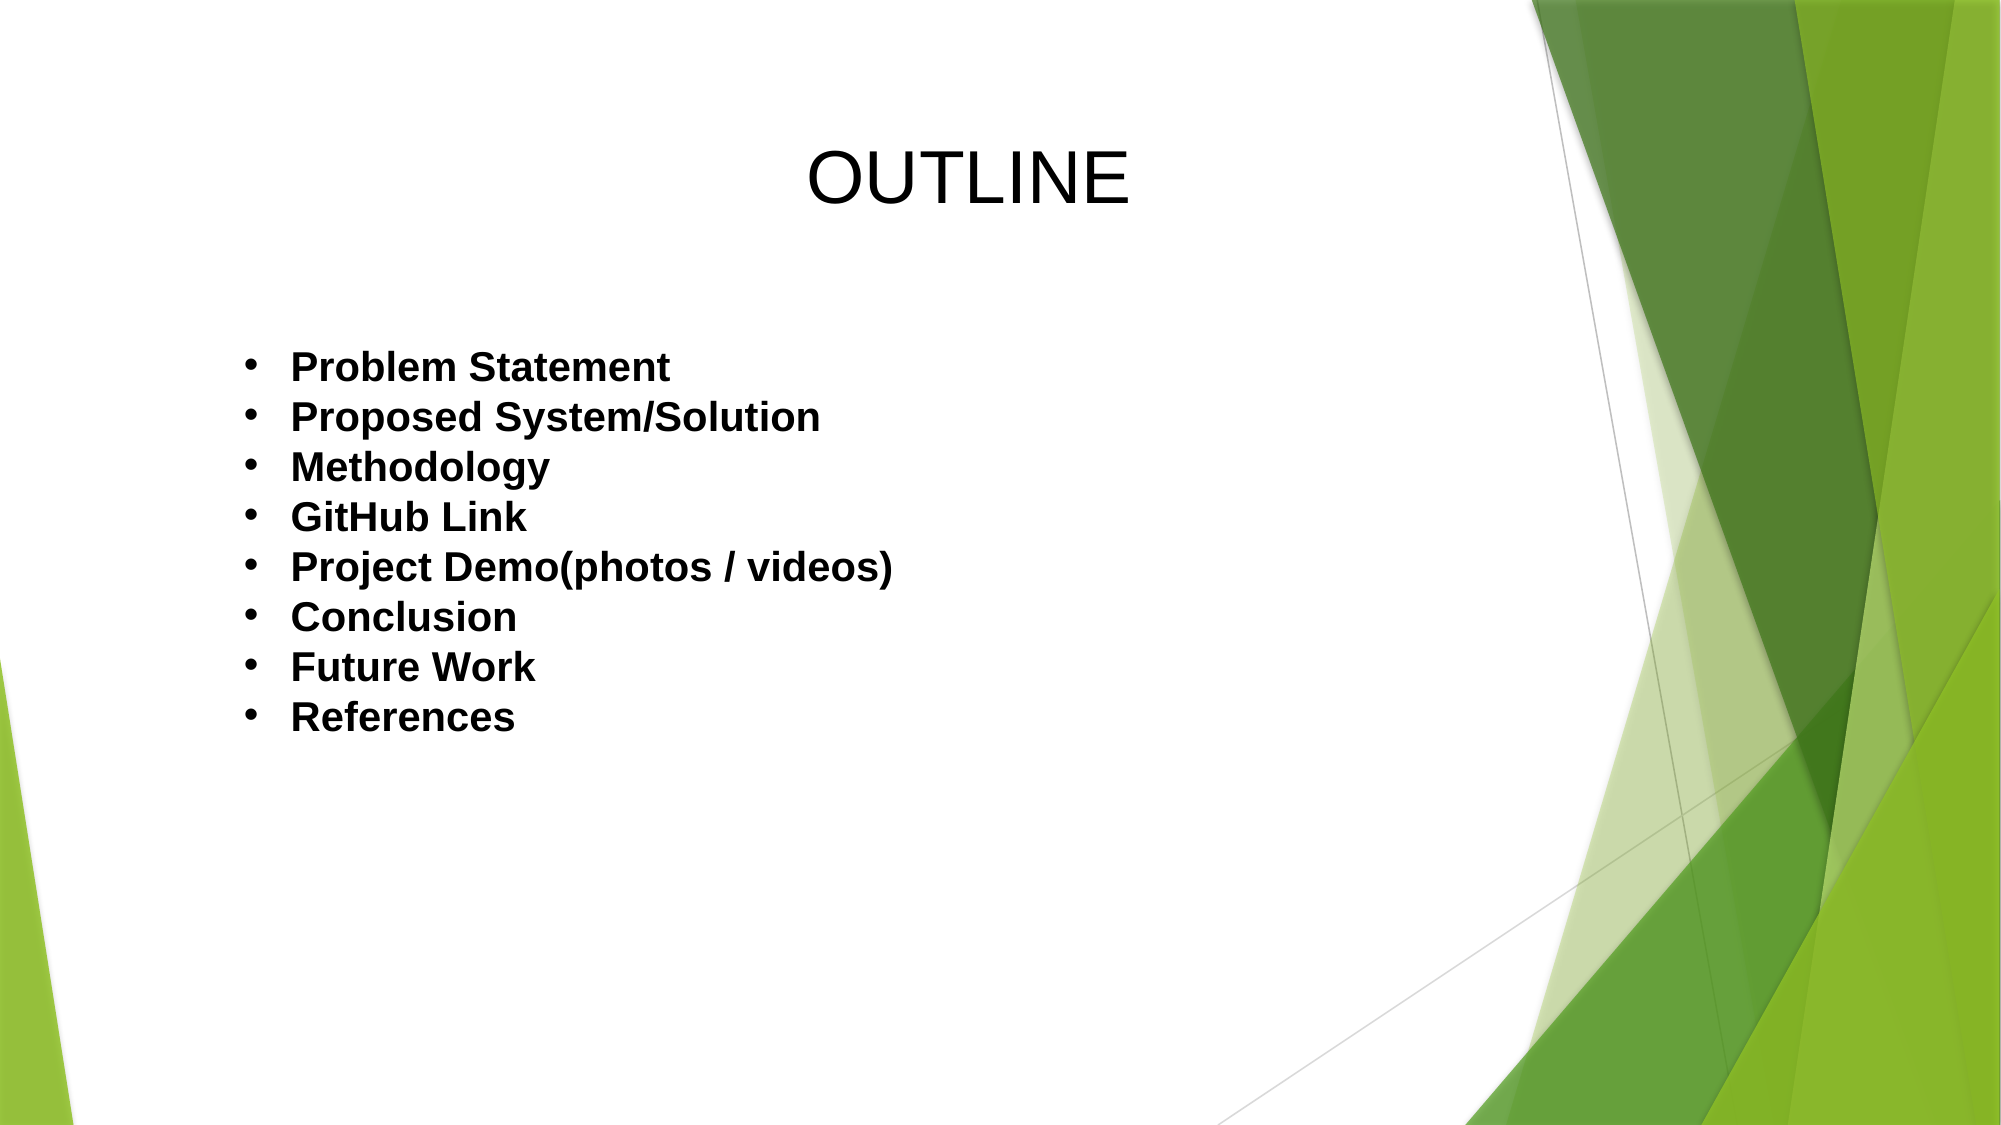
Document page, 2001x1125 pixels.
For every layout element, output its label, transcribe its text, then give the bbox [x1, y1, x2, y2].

text_box Problem Statement Proposed System/Solution Methodology GitHub Link Project Demo(photos / videos) Conclusion Future Work References [229, 332, 1384, 793]
text_box OUTLINE [791, 120, 1260, 226]
